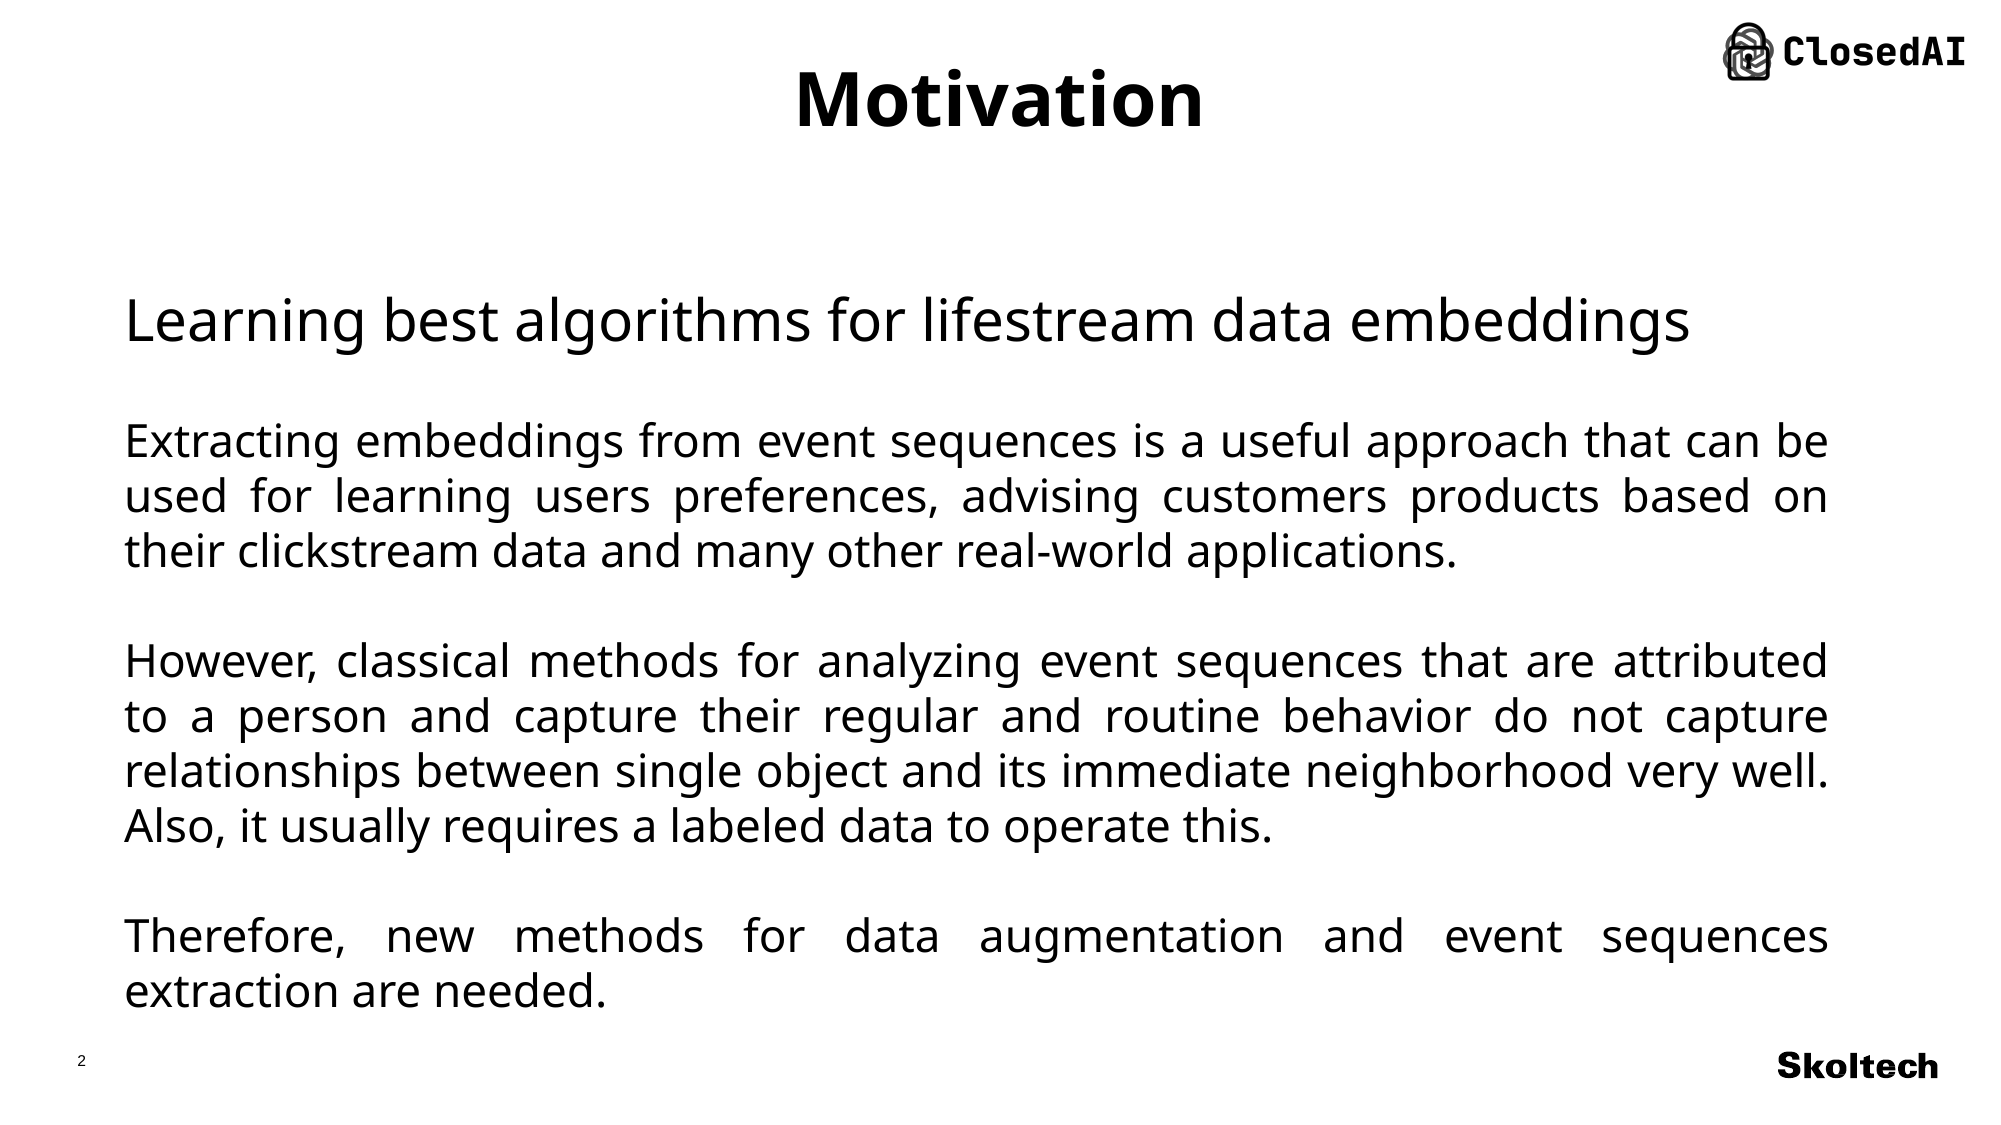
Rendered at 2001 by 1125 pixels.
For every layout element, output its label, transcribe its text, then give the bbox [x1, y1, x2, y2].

text_box Learning best algorithms for lifestream data embeddings [109, 276, 1728, 361]
picture [1714, 19, 1971, 84]
slide_number 2 [62, 1042, 185, 1079]
title Motivation [62, 53, 1938, 151]
text_box Extracting embeddings from event sequences is a useful approach that can be used for learning users preferences, advising customers products based on their clickstream data and many other real-world applications. However, classical methods for analyzing event sequences that are attributed to a person and capture their regular and routine behavior do not capture relationships between single object and its immediate neighborhood very well. Also, it usually requires a labeled data to operate this. Therefore, new methods for data augmentation and event sequences extraction are needed. [109, 404, 1846, 1025]
